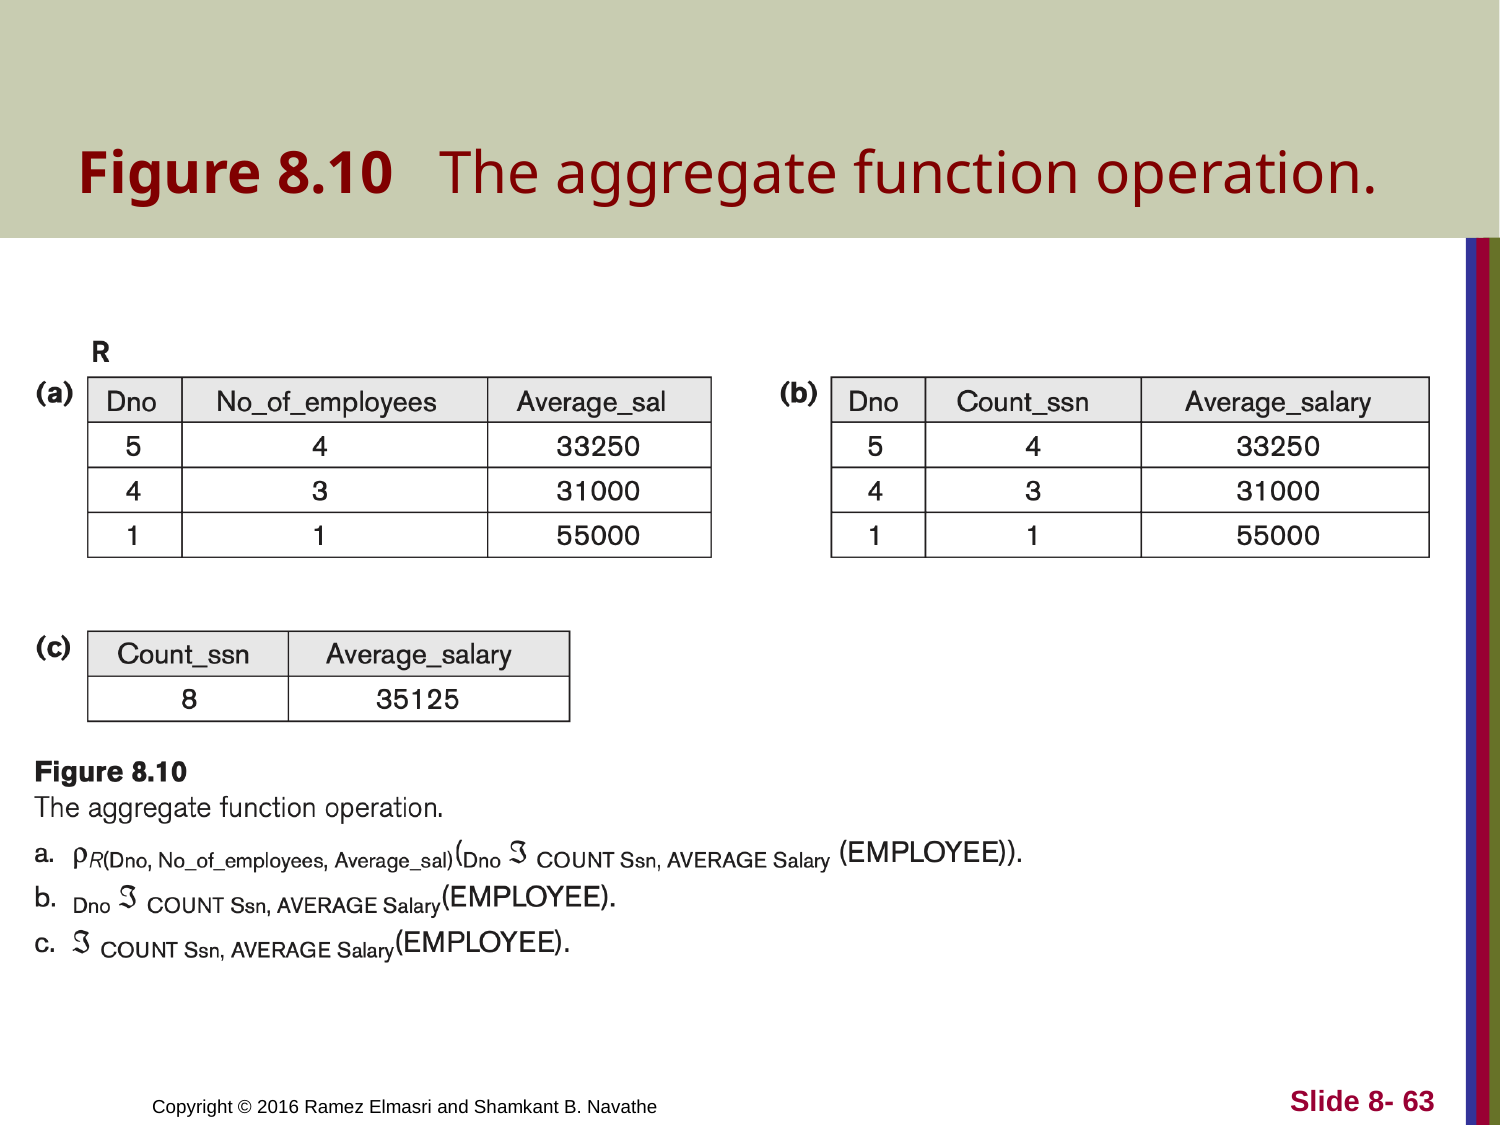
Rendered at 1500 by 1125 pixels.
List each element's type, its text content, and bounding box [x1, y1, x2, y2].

picture [21, 318, 1444, 969]
title Figure 8.10 The aggregate function operation. [62, 0, 1438, 213]
slide_number Slide 8- 63 [1137, 1049, 1451, 1125]
